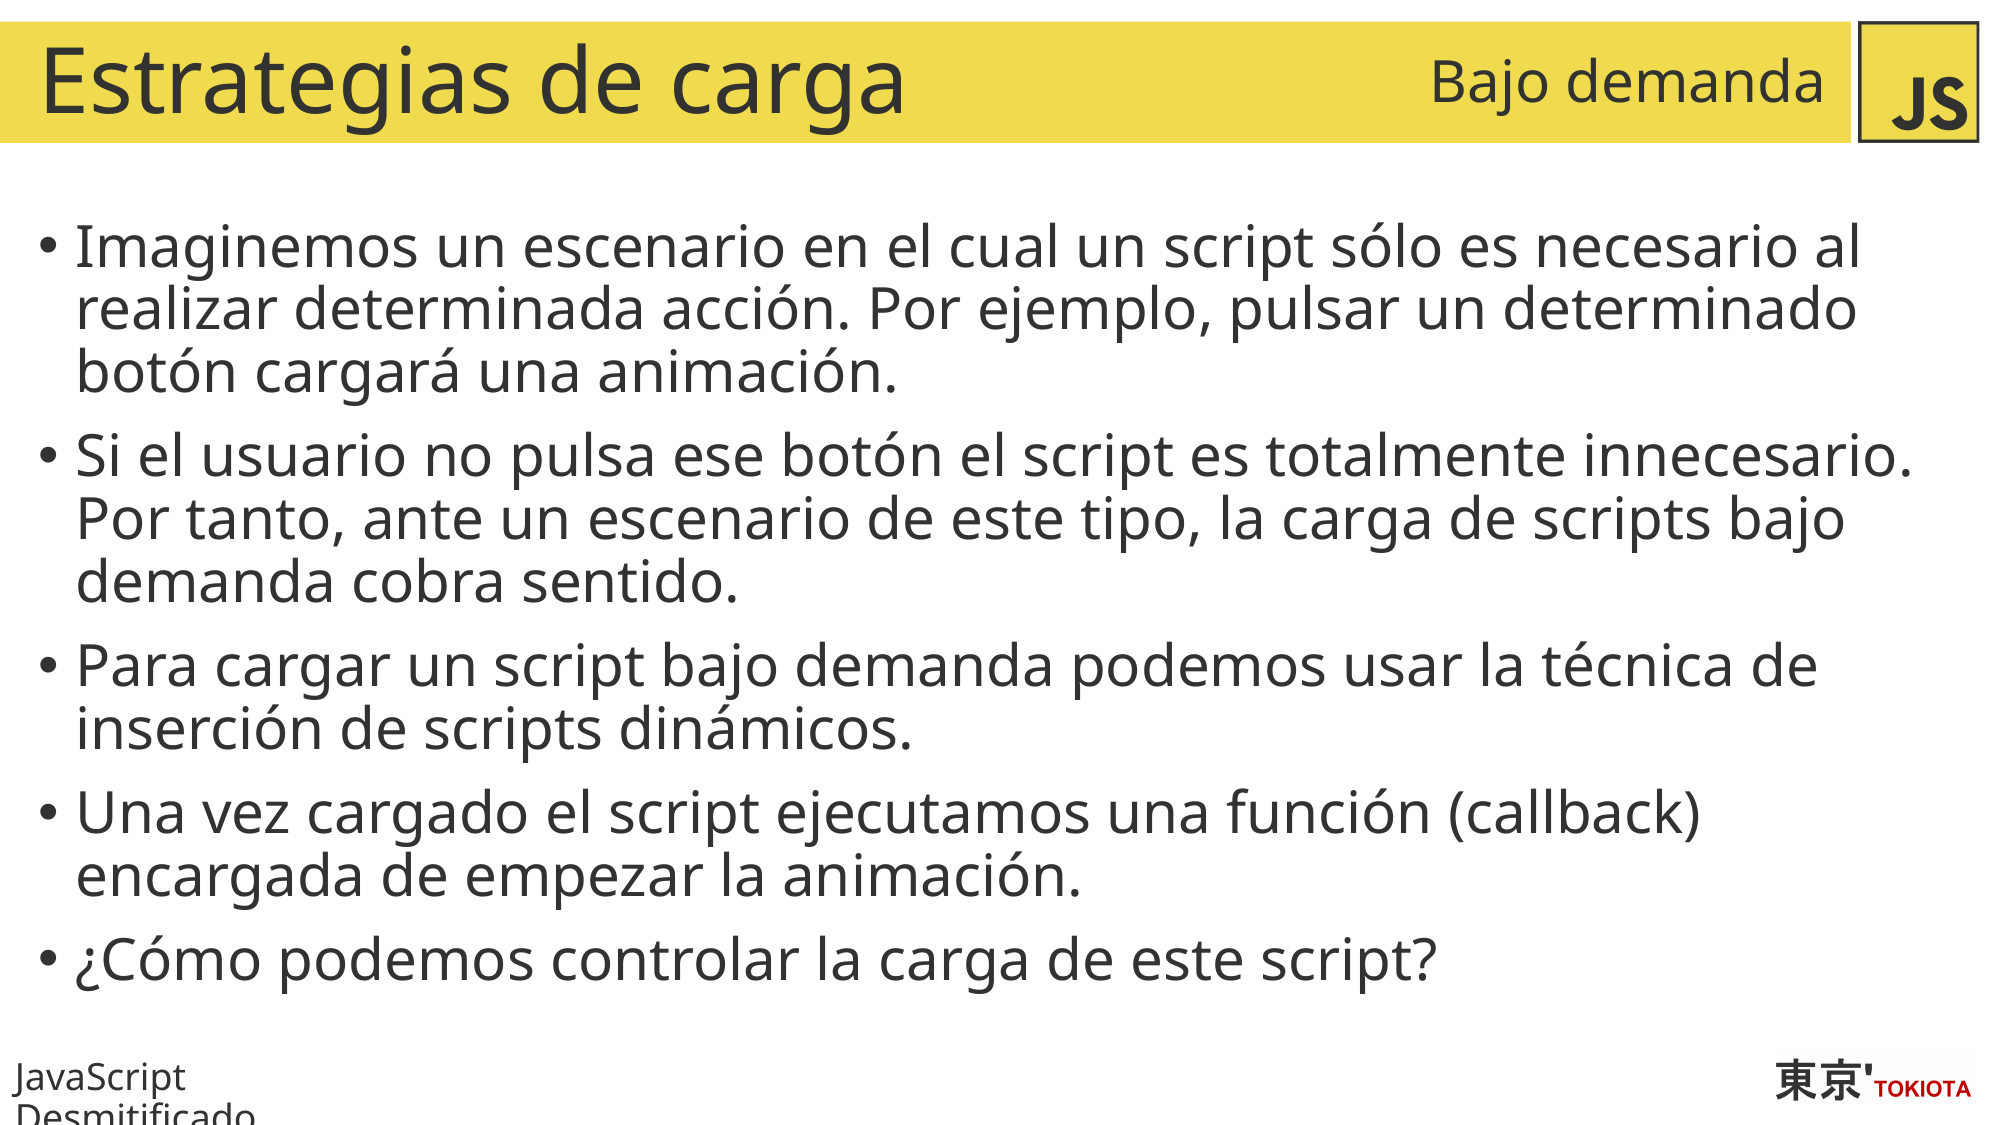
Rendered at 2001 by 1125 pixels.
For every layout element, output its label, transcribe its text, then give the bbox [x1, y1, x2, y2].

picture [1774, 1050, 1979, 1105]
picture [1858, 21, 1980, 143]
list Bajo demanda [1368, 44, 1841, 139]
title Estrategias de carga [23, 27, 1353, 139]
list Imaginemos un escenario en el cual un script sólo es necesario al realizar determinada acción. Por ejemplo, pulsar un determinado botón cargará una animación. Si el usuario no pulsa ese botón el script es totalmente innecesario. Por tanto, ante un escenario de este tipo, la carga de scripts bajo demanda cobra sentido. Para cargar un script bajo demanda podemos usar la técnica de inserción de scripts dinámicos. Una vez cargado el script ejecutamos una función (callback) encargada de empezar la animación. ¿Cómo podemos controlar la carga de este script? [23, 209, 1979, 1019]
